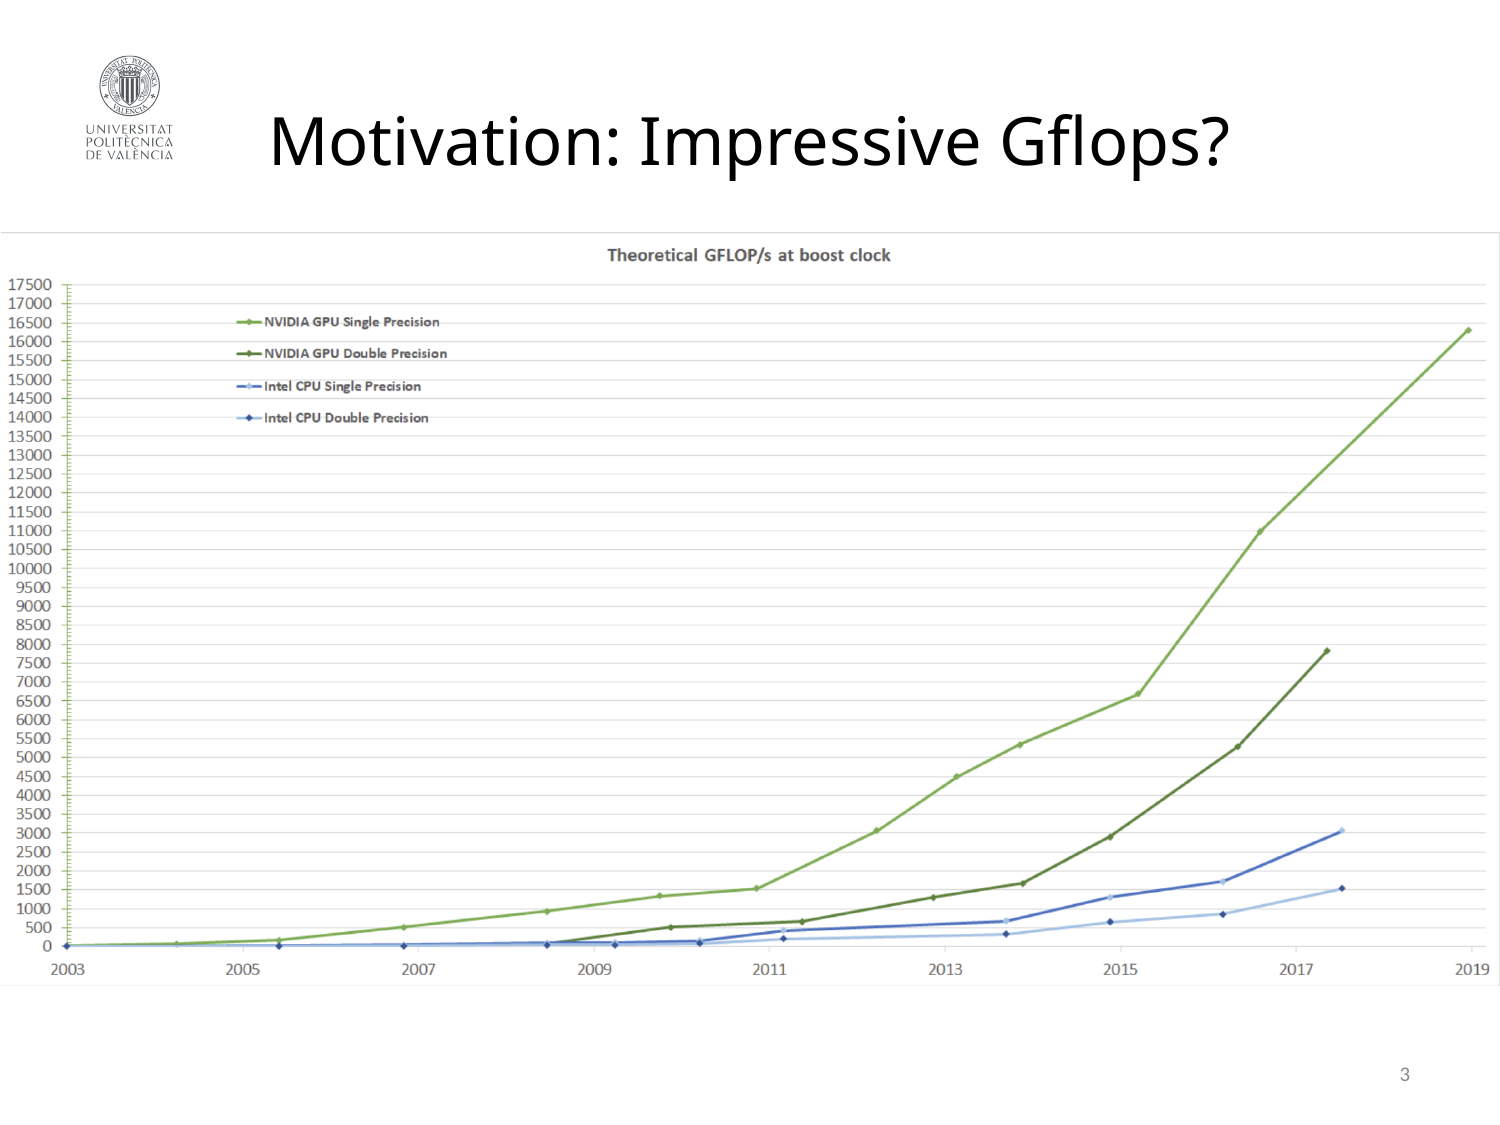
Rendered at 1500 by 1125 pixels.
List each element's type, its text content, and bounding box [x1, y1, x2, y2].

picture [1, 232, 1500, 986]
title Motivation: Impressive Gflops? [75, 45, 1425, 230]
slide_number 3 [1074, 1042, 1425, 1103]
